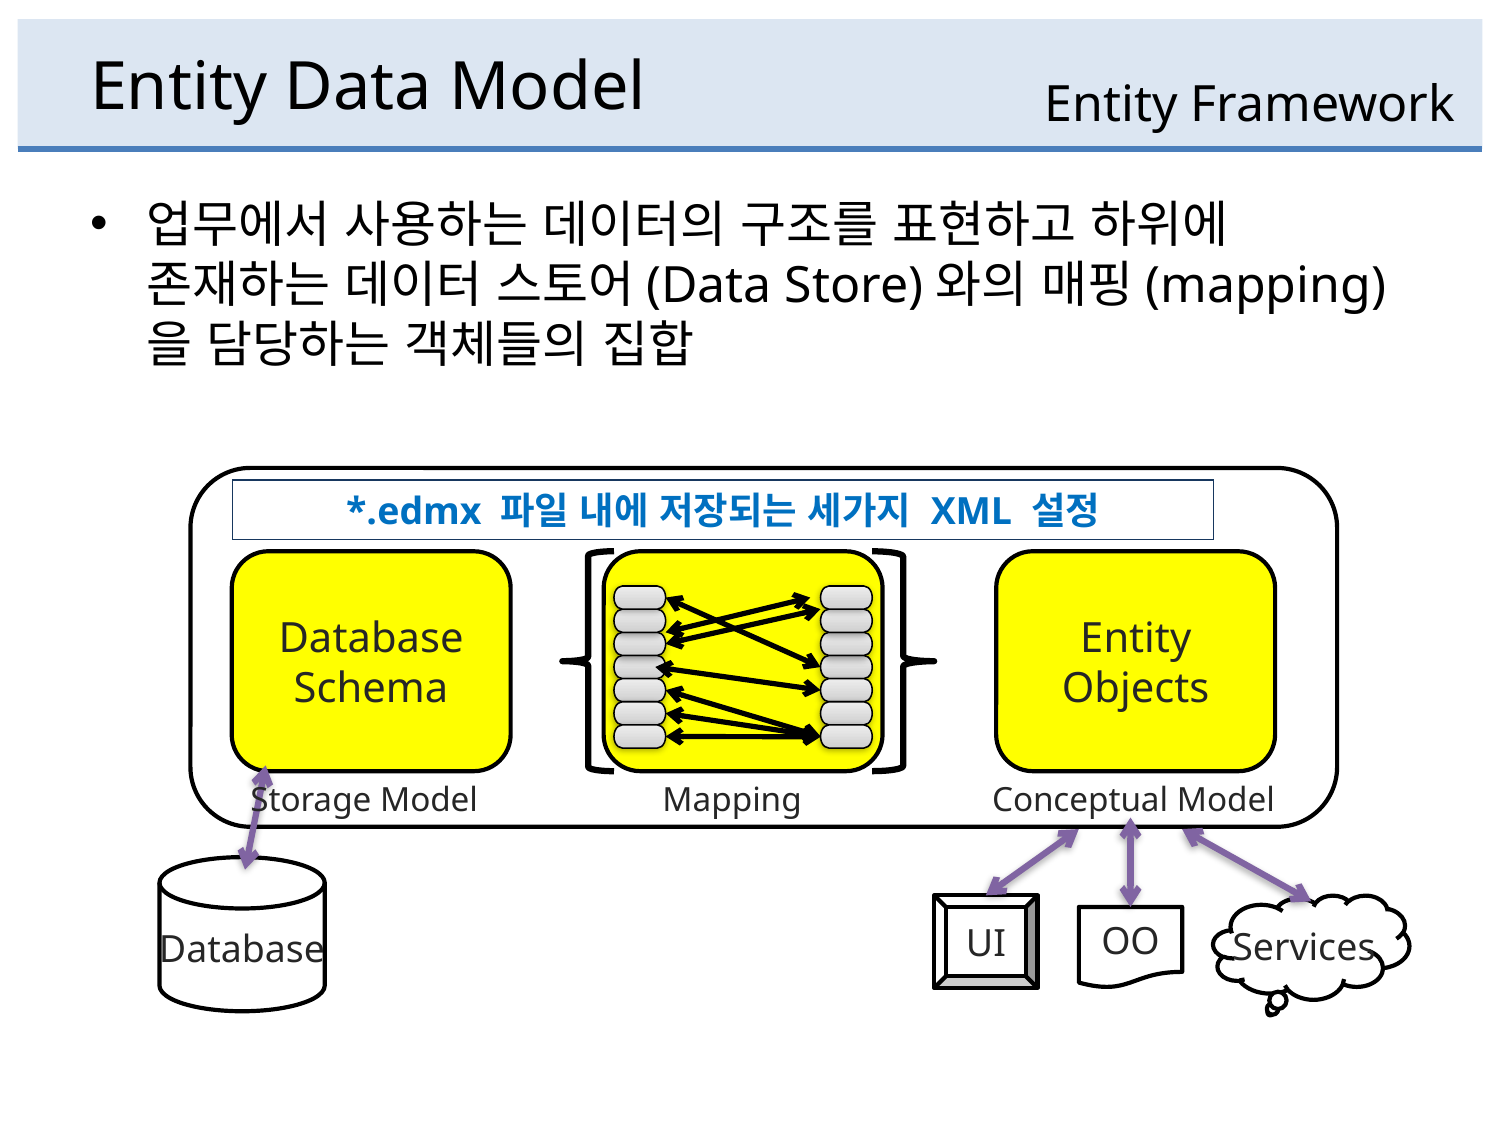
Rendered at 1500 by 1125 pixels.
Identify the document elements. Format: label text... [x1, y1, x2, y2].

list Entity Framework [903, 64, 1471, 147]
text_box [159, 467, 1410, 1012]
list 업무에서 사용하는 데이터의 구조를 표현하고 하위에 존재하는 데이터 스토어(Data Store)와의 매핑(mapping)을 담당하는 객체들의 집합 [75, 184, 1425, 1012]
title Entity Data Model [75, 19, 987, 147]
